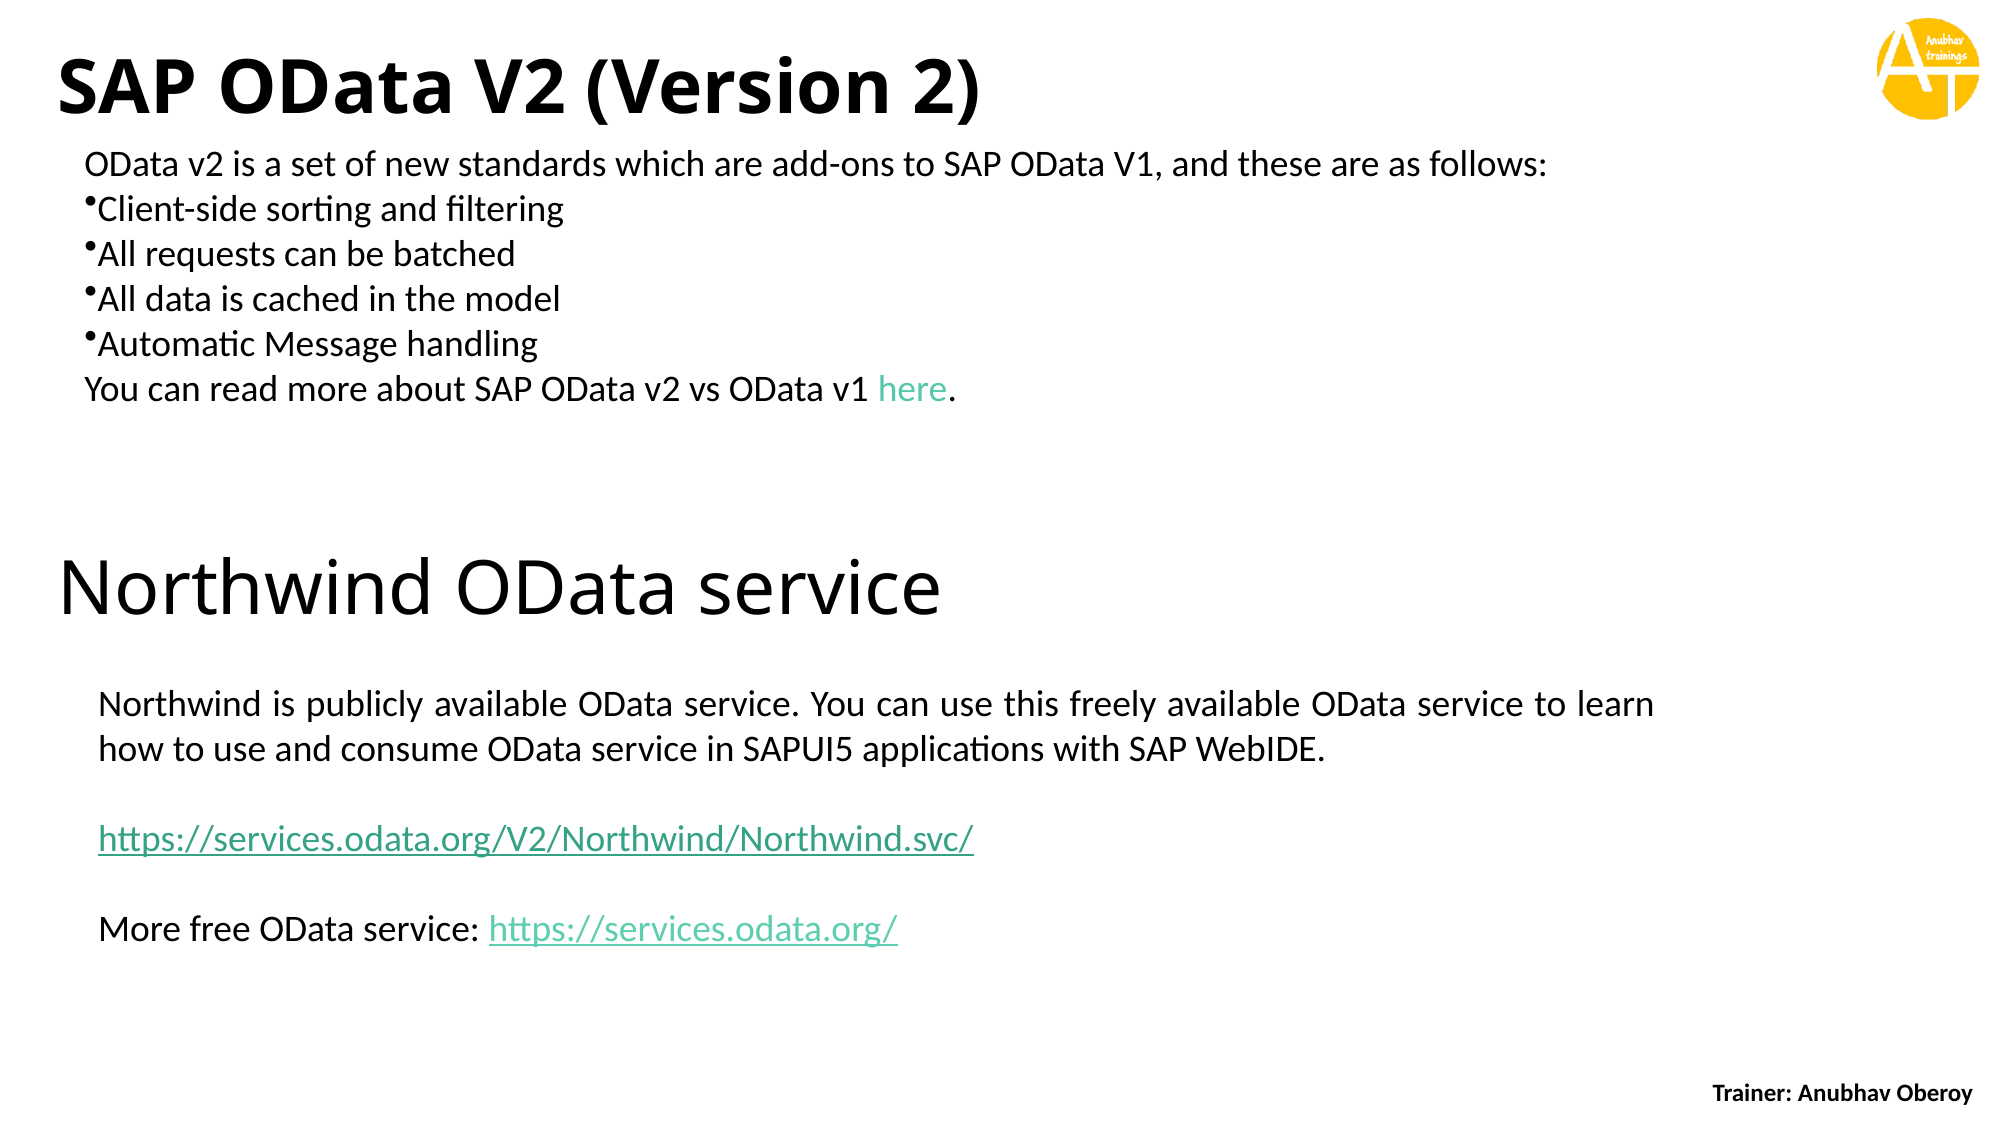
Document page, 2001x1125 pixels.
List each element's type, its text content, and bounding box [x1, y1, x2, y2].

text_box OData v2 is a set of new standards which are add-ons to SAP OData V1, and these are as follows: Client-side sorting and filtering All requests can be batched All data is cached in the model Automatic Message handling You can read more about SAP OData v2 vs OData v1 here. [69, 148, 1575, 416]
text_box Northwind is publicly available OData service. You can use this freely available OData service to learn how to use and consume OData service in SAPUI5 applications with SAP WebIDE. https://services.odata.org/V2/Northwind/Northwind.svc/ More free OData service: https://services.odata.org/ [83, 671, 1672, 957]
picture [1866, 11, 1985, 128]
text_box Northwind OData service [42, 542, 1896, 660]
text_box SAP OData V2 (Version 2) [42, 30, 1896, 148]
footer Trainer: Anubhav Oberoy [1660, 1074, 2000, 1108]
